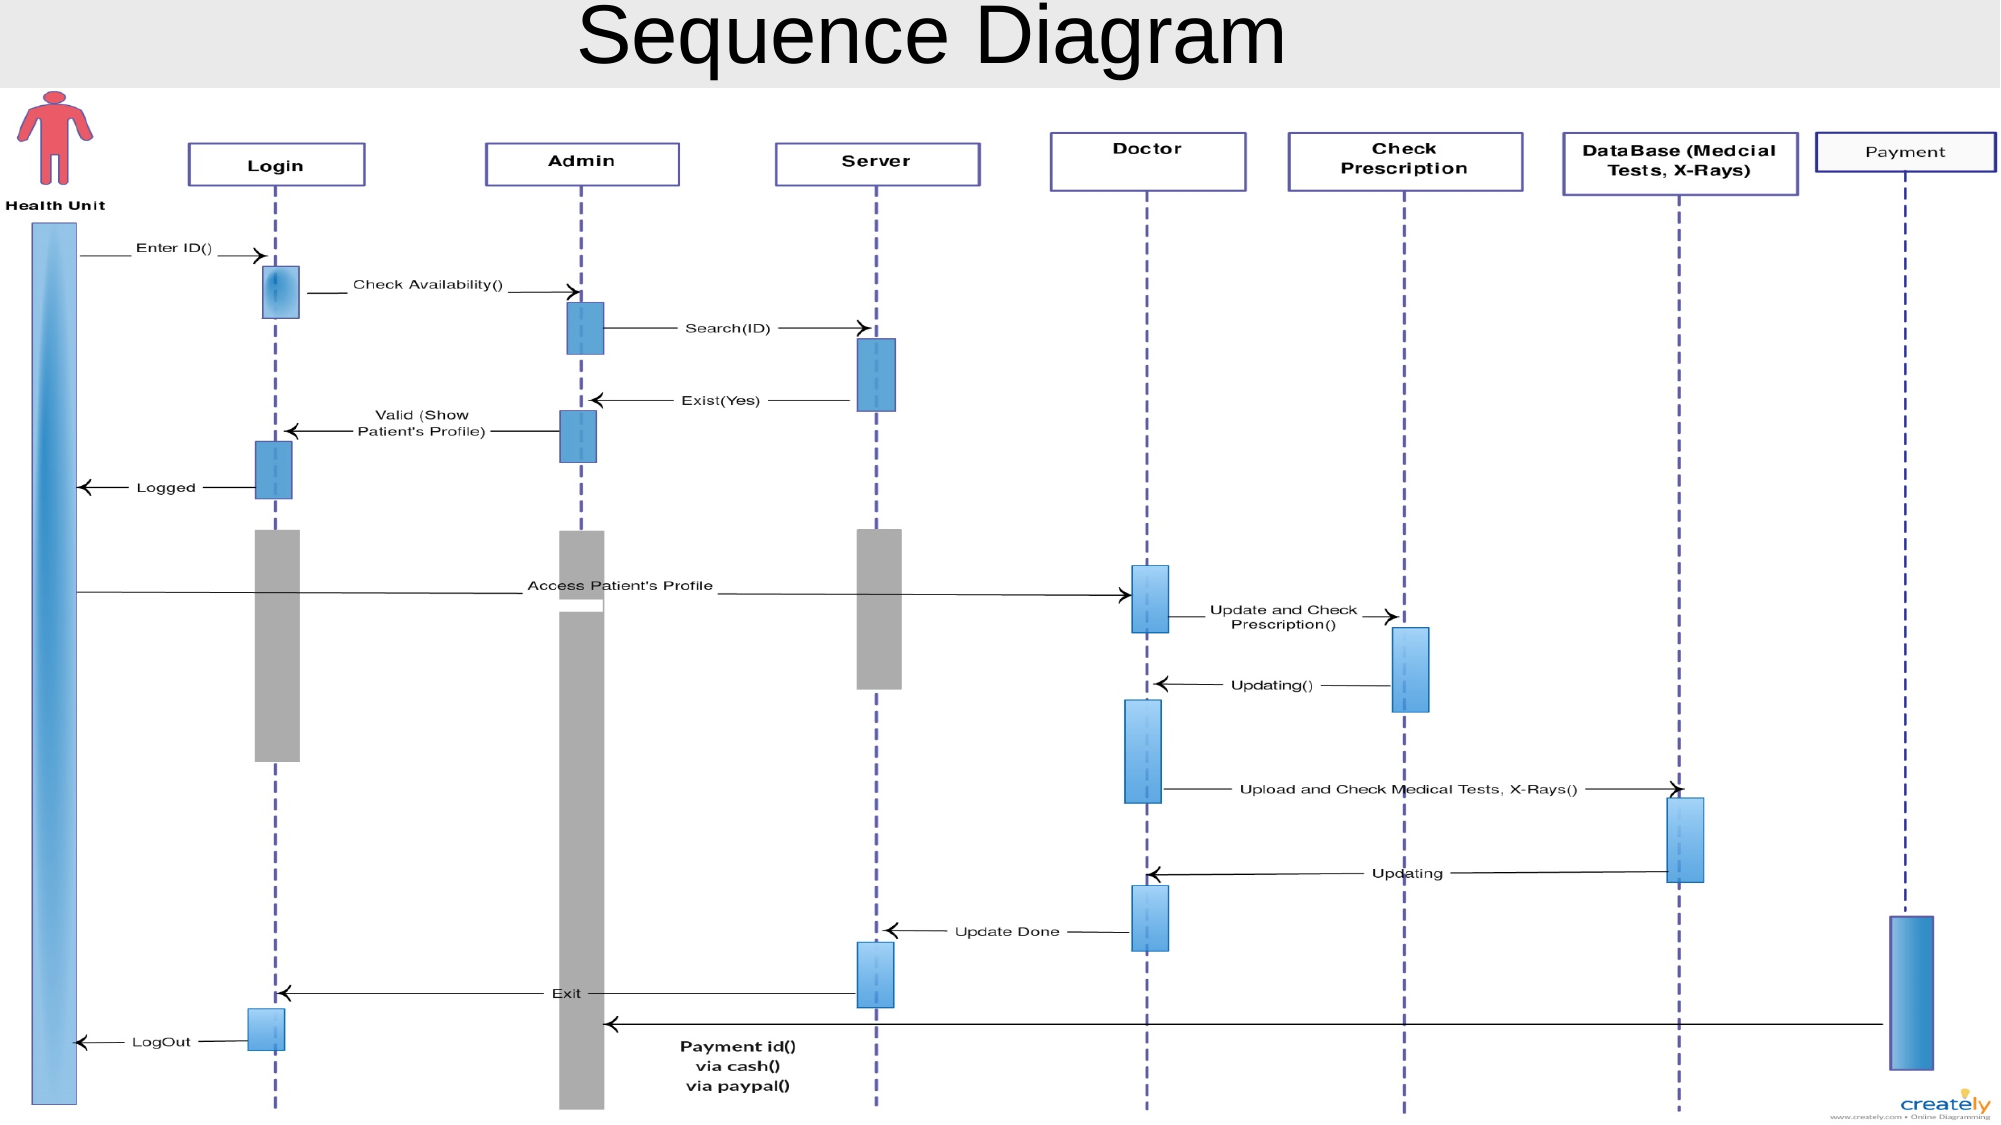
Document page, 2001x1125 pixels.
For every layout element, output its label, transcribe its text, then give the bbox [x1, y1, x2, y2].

text_box Sequence Diagram [561, 0, 1304, 86]
picture [0, 0, 2000, 1125]
